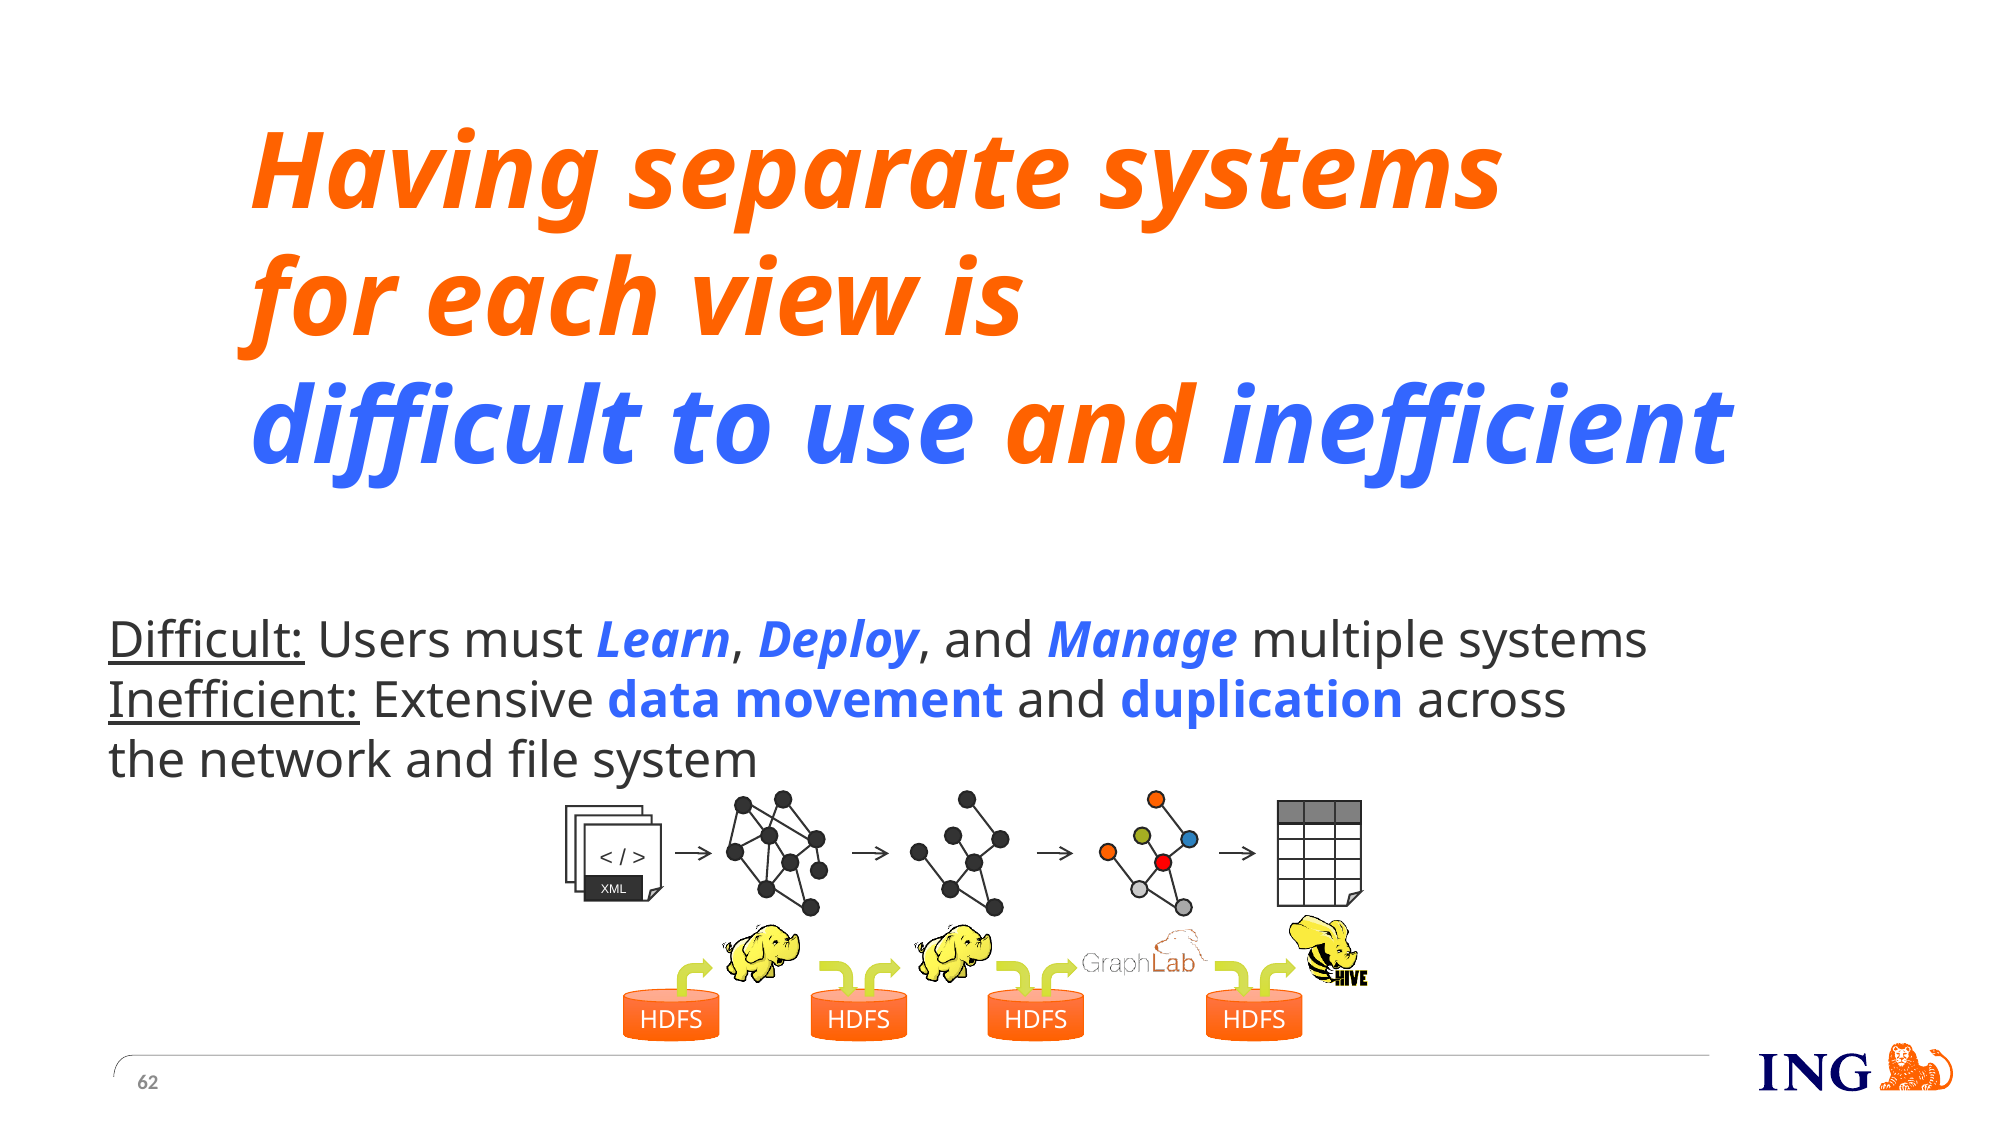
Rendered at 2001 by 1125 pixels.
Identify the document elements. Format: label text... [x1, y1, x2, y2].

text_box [566, 791, 1369, 1041]
title Having separate systems for each view is difficult to use and inefficient [249, 80, 1750, 635]
slide_number 62 [137, 1066, 219, 1097]
text_box Difficult: Users must Learn, Deploy, and Manage multiple systems Inefficient: Extensive data movement and duplication across the network and file system [93, 600, 1664, 856]
